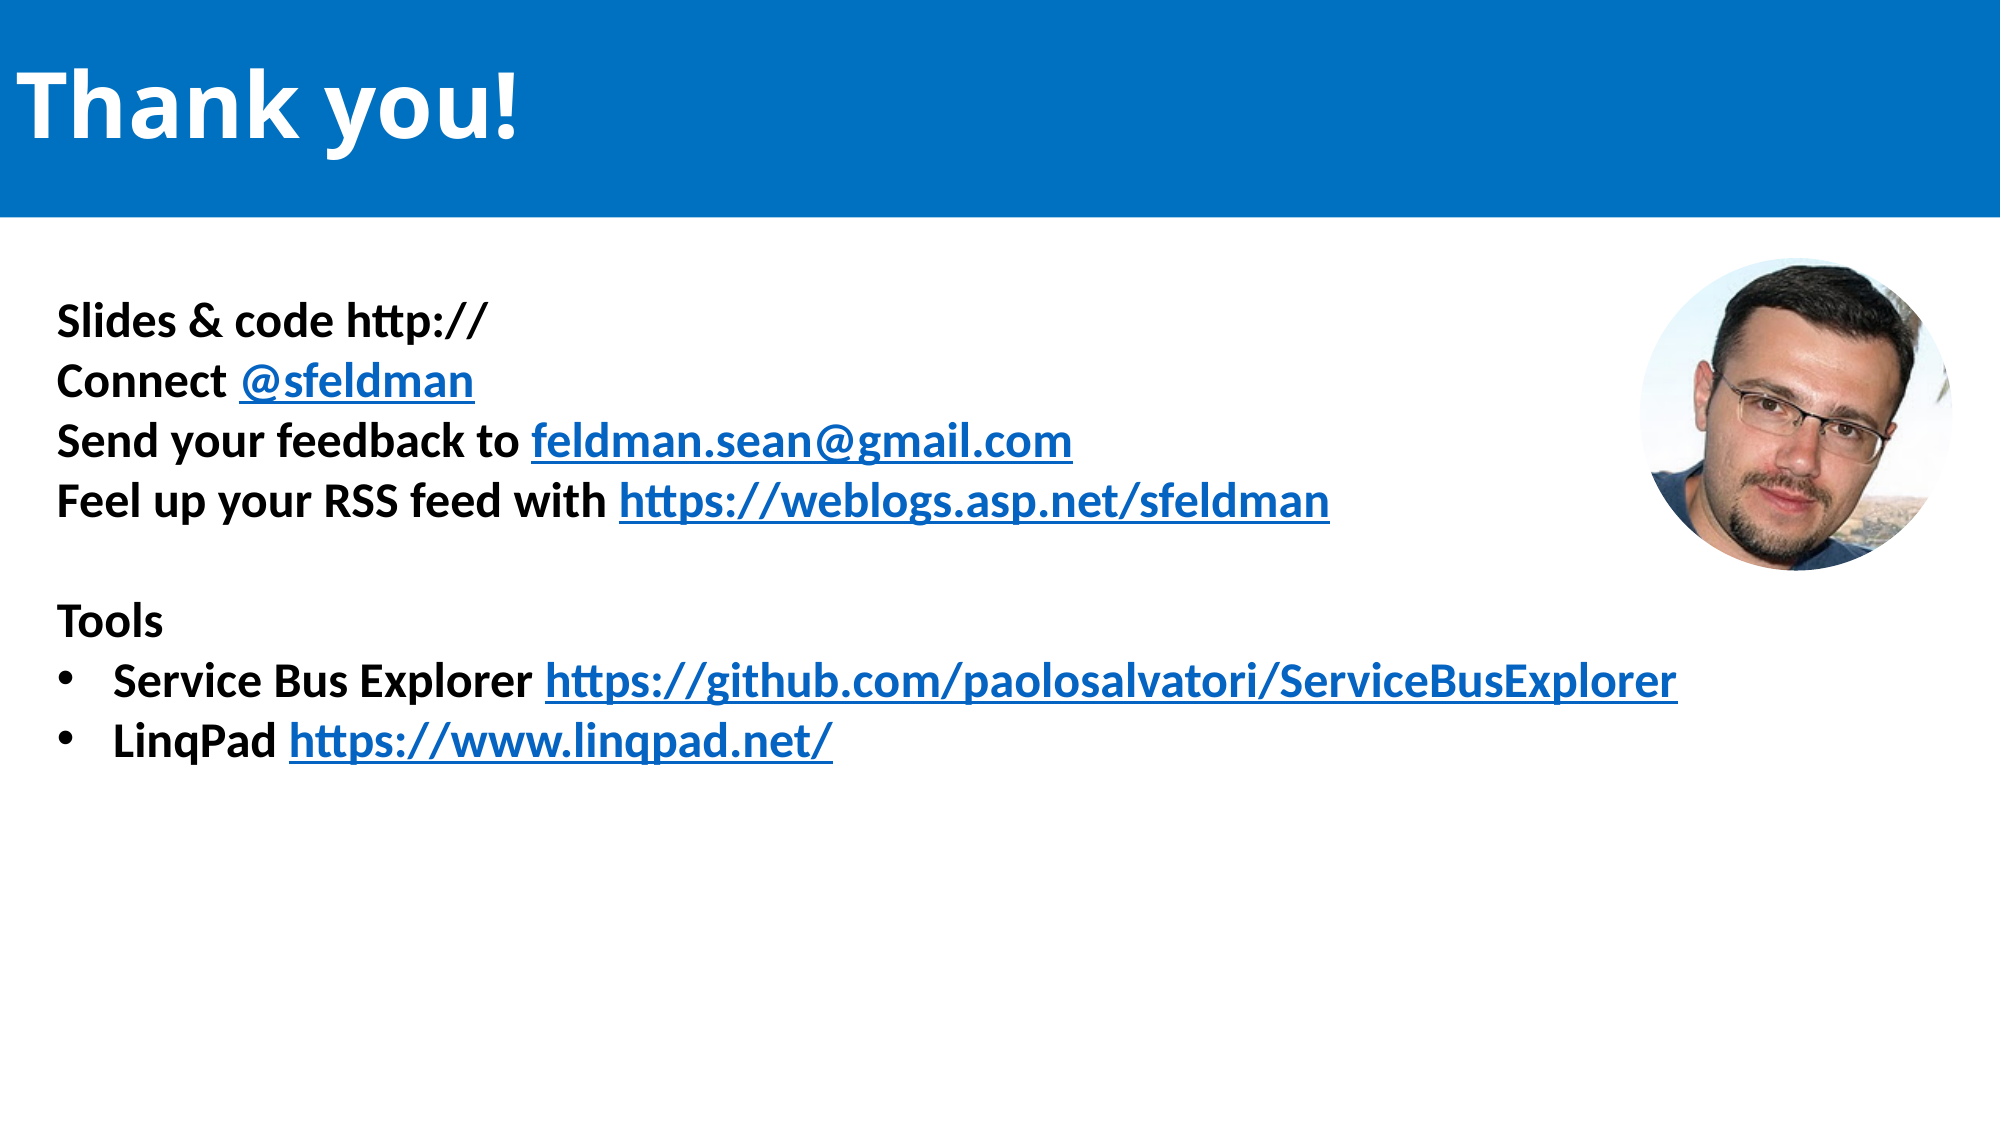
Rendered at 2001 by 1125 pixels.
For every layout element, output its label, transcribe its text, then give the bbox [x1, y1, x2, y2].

title Thank you! [0, 0, 2000, 218]
picture [1639, 257, 1953, 571]
text_box Slides & code http:// Connect @sfeldman Send your feedback to feldman.sean@gmail.com Feel up your RSS feed with https://weblogs.asp.net/sfeldman Tools Service Bus Explorer https://github.com/paolosalvatori/ServiceBusExplorer LinqPad https://www.linqpad.net/ [42, 280, 1892, 775]
